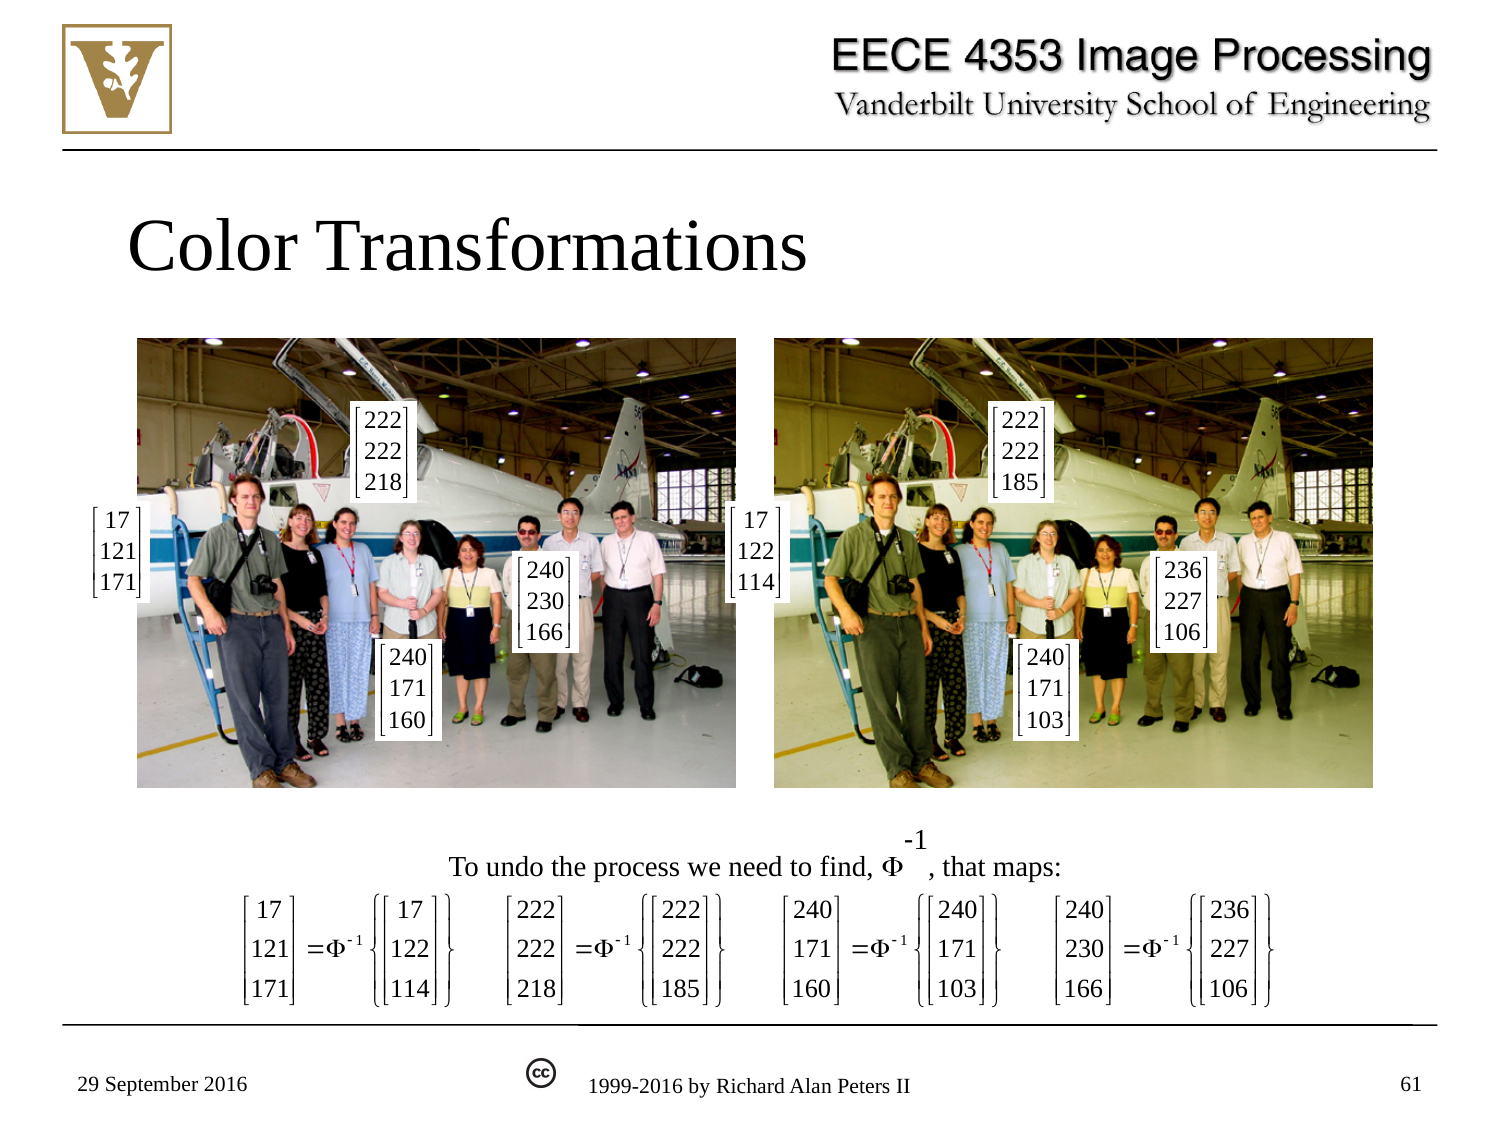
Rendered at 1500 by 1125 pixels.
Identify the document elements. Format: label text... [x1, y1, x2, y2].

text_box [87, 500, 151, 604]
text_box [1149, 550, 1217, 654]
text_box To undo the process we need to find, -1, that maps: [433, 806, 1077, 885]
slide_number 61 [1125, 1037, 1438, 1113]
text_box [724, 500, 790, 604]
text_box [512, 550, 580, 654]
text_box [1012, 638, 1080, 741]
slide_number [62, 1037, 375, 1113]
title Color Transformations [112, 181, 1388, 300]
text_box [349, 400, 417, 504]
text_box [374, 638, 442, 741]
picture [62, 24, 172, 134]
picture [826, 25, 1436, 133]
footer 1999-2016 by Richard Alan Peters II [476, 1038, 1022, 1114]
picture [774, 338, 1374, 788]
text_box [987, 400, 1055, 504]
picture [137, 338, 736, 788]
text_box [237, 887, 1280, 1013]
